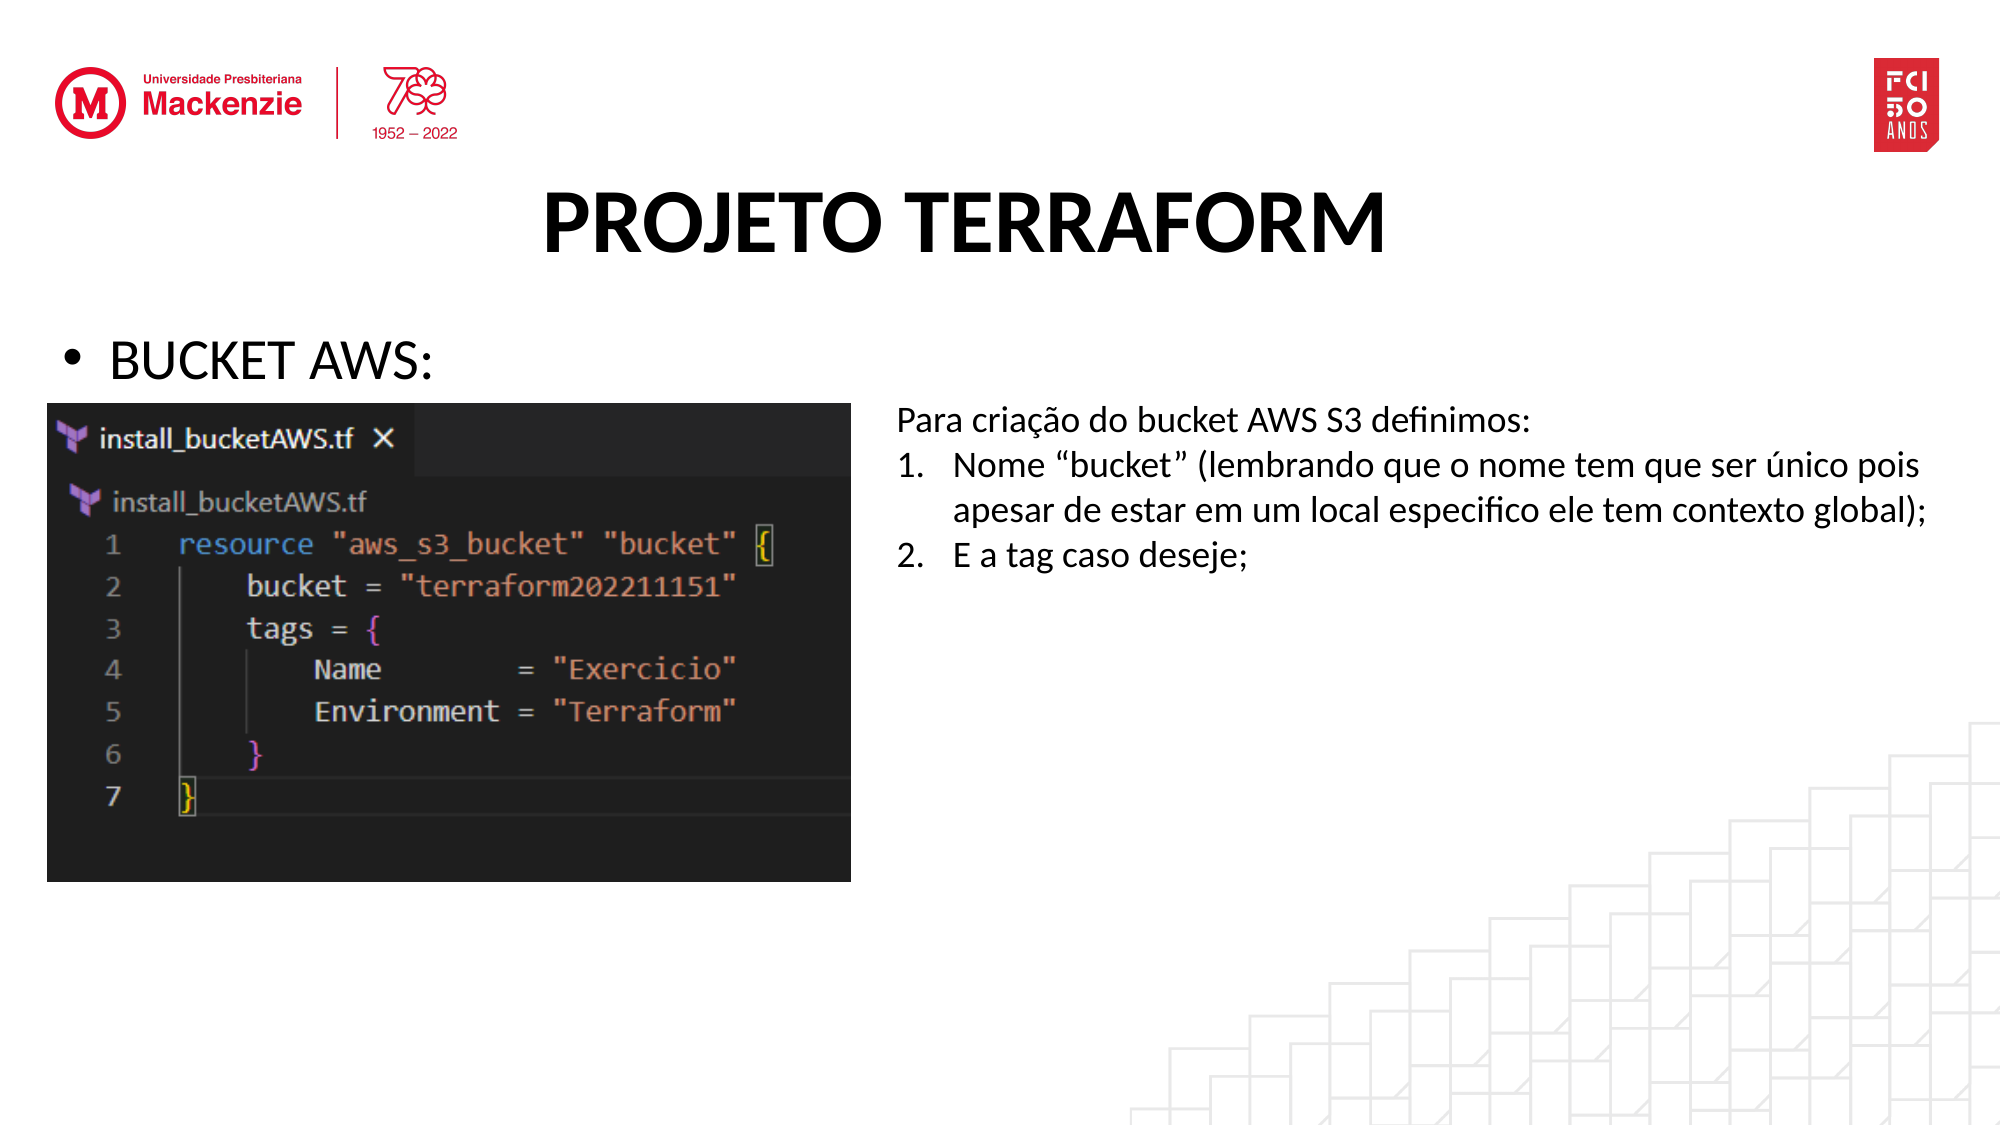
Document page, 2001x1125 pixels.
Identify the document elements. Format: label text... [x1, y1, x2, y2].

picture [47, 403, 851, 882]
text_box PROJETO TERRAFORM [362, 42, 1591, 280]
text_box BUCKET AWS: [47, 313, 1906, 399]
picture [55, 67, 362, 139]
text_box Para criação do bucket AWS S3 definimos: Nome “bucket” (lembrando que o nome tem que ser único pois apesar de estar em um local especifico ele tem contexto global); E a tag caso deseje; [881, 387, 1992, 583]
